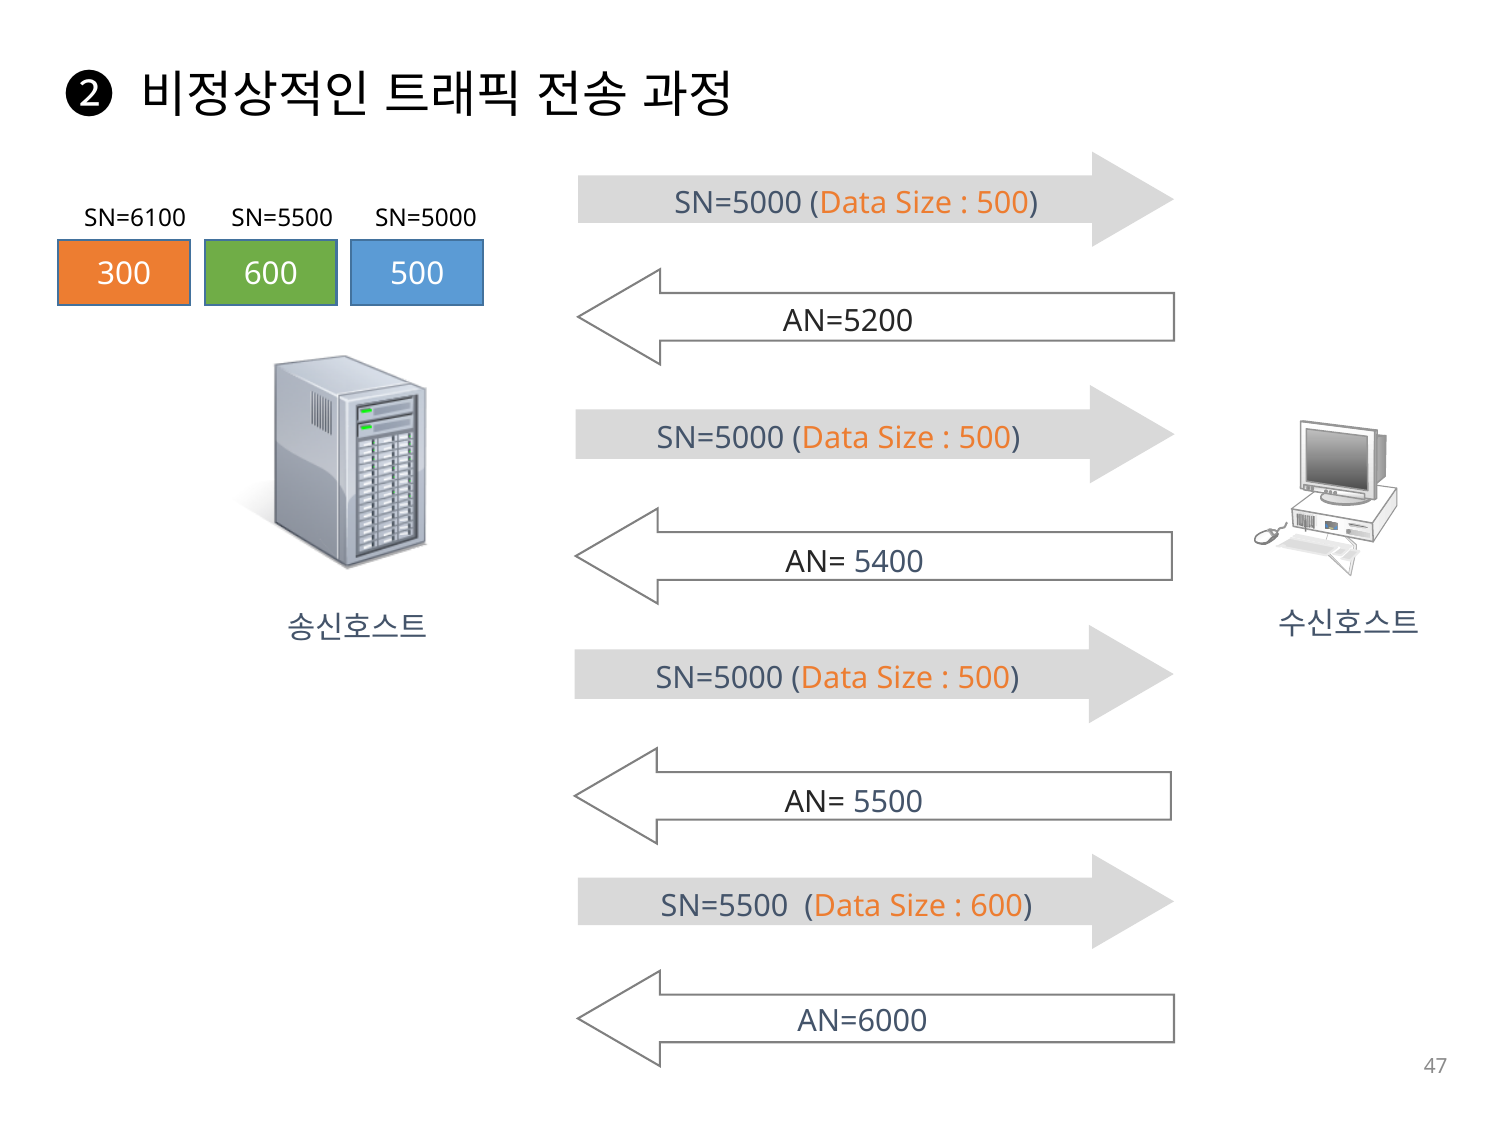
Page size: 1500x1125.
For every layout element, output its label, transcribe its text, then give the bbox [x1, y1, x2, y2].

text_box SN=5000 (Data Size : 500) [641, 410, 1044, 463]
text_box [1254, 420, 1397, 576]
text_box SN=6100 [69, 194, 202, 239]
text_box AN= 5500 [769, 774, 954, 826]
text_box [573, 506, 1173, 606]
text_box [575, 969, 782, 1068]
text_box 500 [350, 239, 484, 306]
text_box AN=6000 [782, 992, 959, 1045]
text_box SN=5000 (Data Size : 500) [640, 650, 1043, 702]
text_box [576, 851, 1177, 951]
text_box 송신호스트 [272, 600, 452, 652]
text_box [572, 746, 1172, 846]
text_box 300 [57, 239, 191, 306]
text_box SN=5000 (Data Size : 500) [659, 175, 1062, 228]
slide_number 47 [1124, 1037, 1463, 1097]
text_box AN=5200 [768, 293, 945, 345]
text_box 600 [204, 239, 338, 306]
text_box AN= 5400 [770, 534, 955, 586]
text_box SN=5500 (Data Size : 600) [645, 878, 1056, 930]
text_box 수신호스트 [1263, 596, 1443, 648]
text_box SN=5500 [216, 194, 349, 239]
text_box [576, 267, 1176, 367]
text_box [575, 384, 1175, 484]
text_box [577, 149, 1177, 249]
picture [214, 348, 455, 577]
text_box [959, 993, 1176, 1044]
text_box [574, 624, 1174, 724]
text_box SN=5000 [360, 194, 492, 239]
title ❷ 비정상적인 트래픽 전송 과정 [50, 62, 1245, 141]
